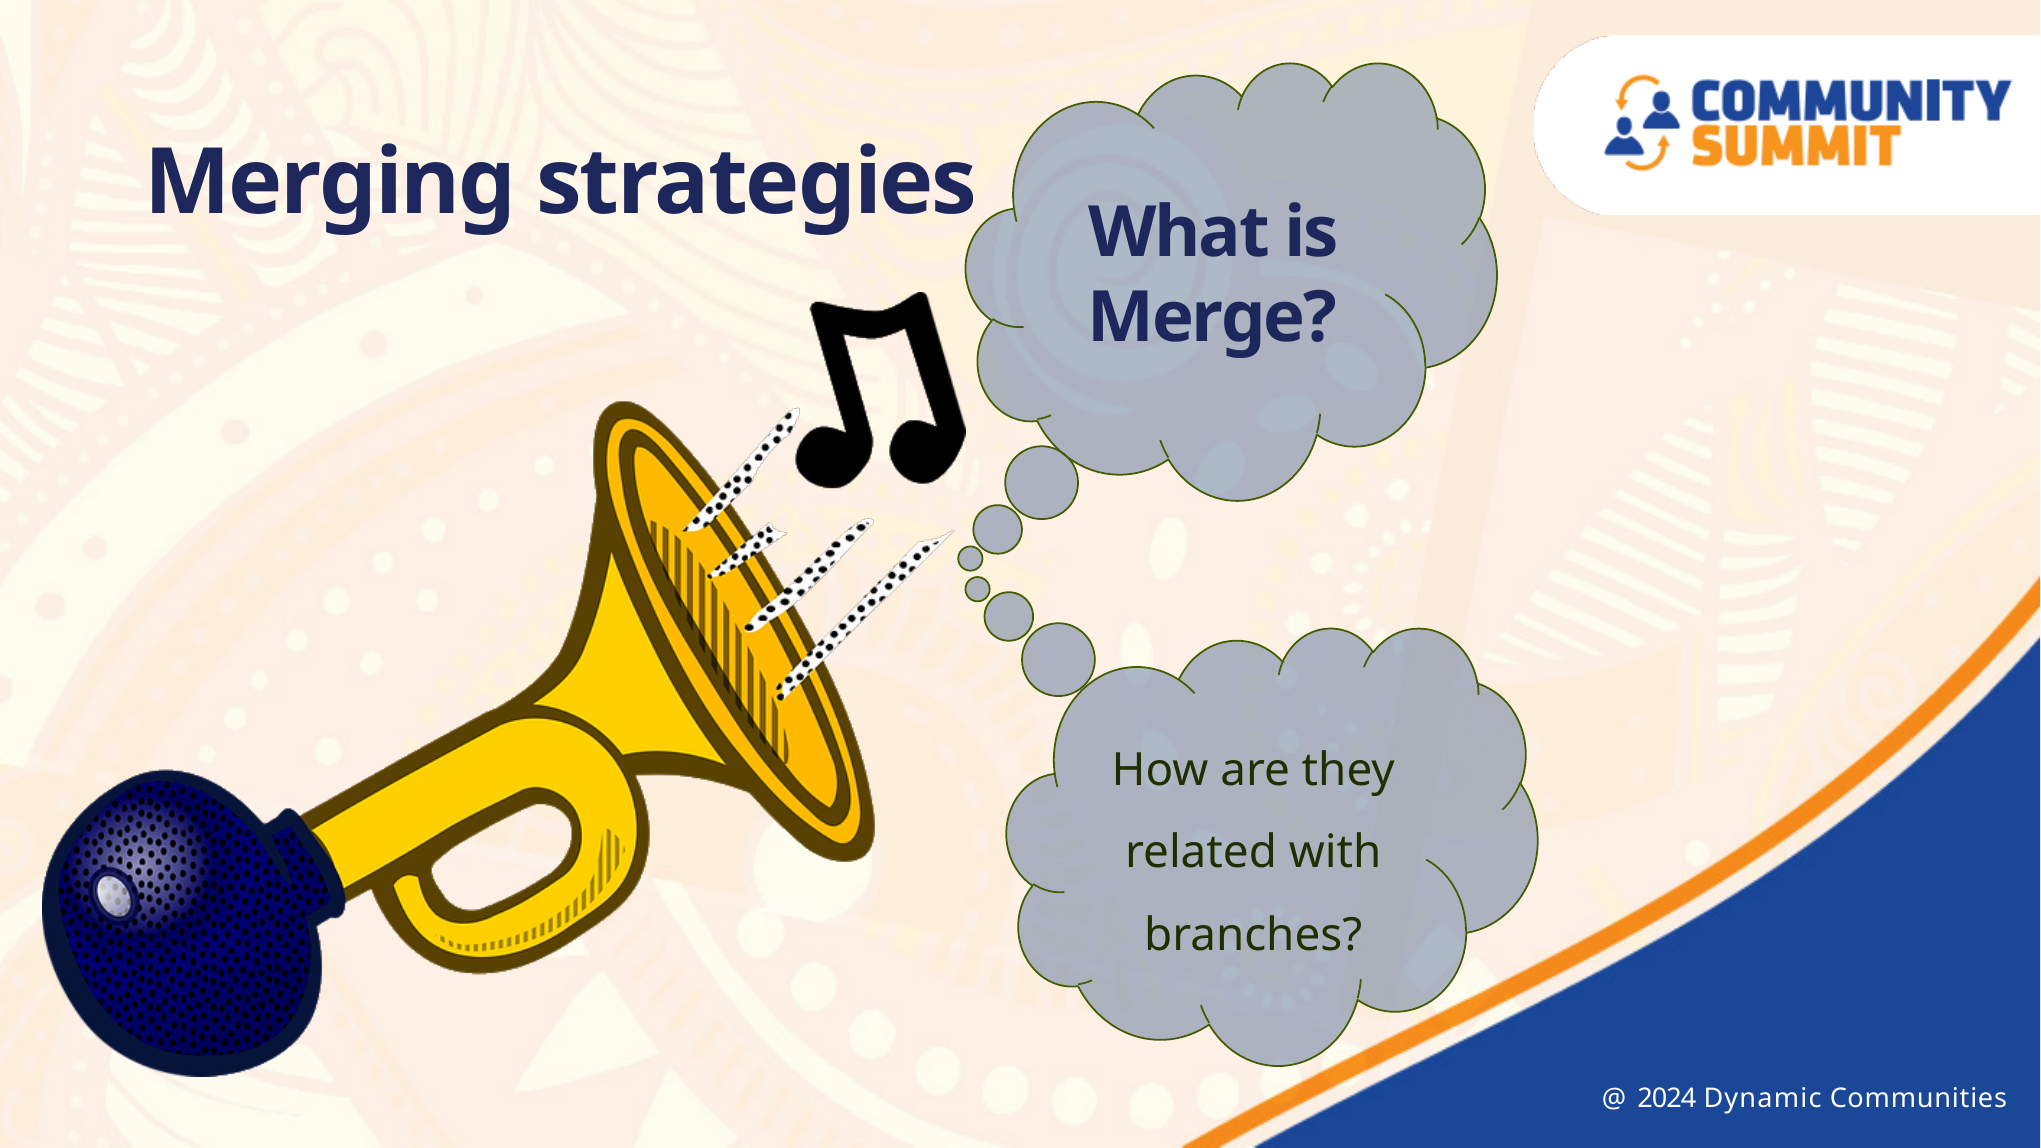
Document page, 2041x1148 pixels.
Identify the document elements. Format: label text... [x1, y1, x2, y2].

text_box How are they related with branches? [983, 591, 1034, 642]
text_box How are they related with branches? [1005, 622, 1539, 1067]
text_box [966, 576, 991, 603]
picture [0, 0, 2041, 1148]
text_box What is Merge? [964, 62, 1498, 572]
text_box Merging strategies [1455, 125, 1921, 243]
text_box Merging strategies [120, 125, 1039, 243]
